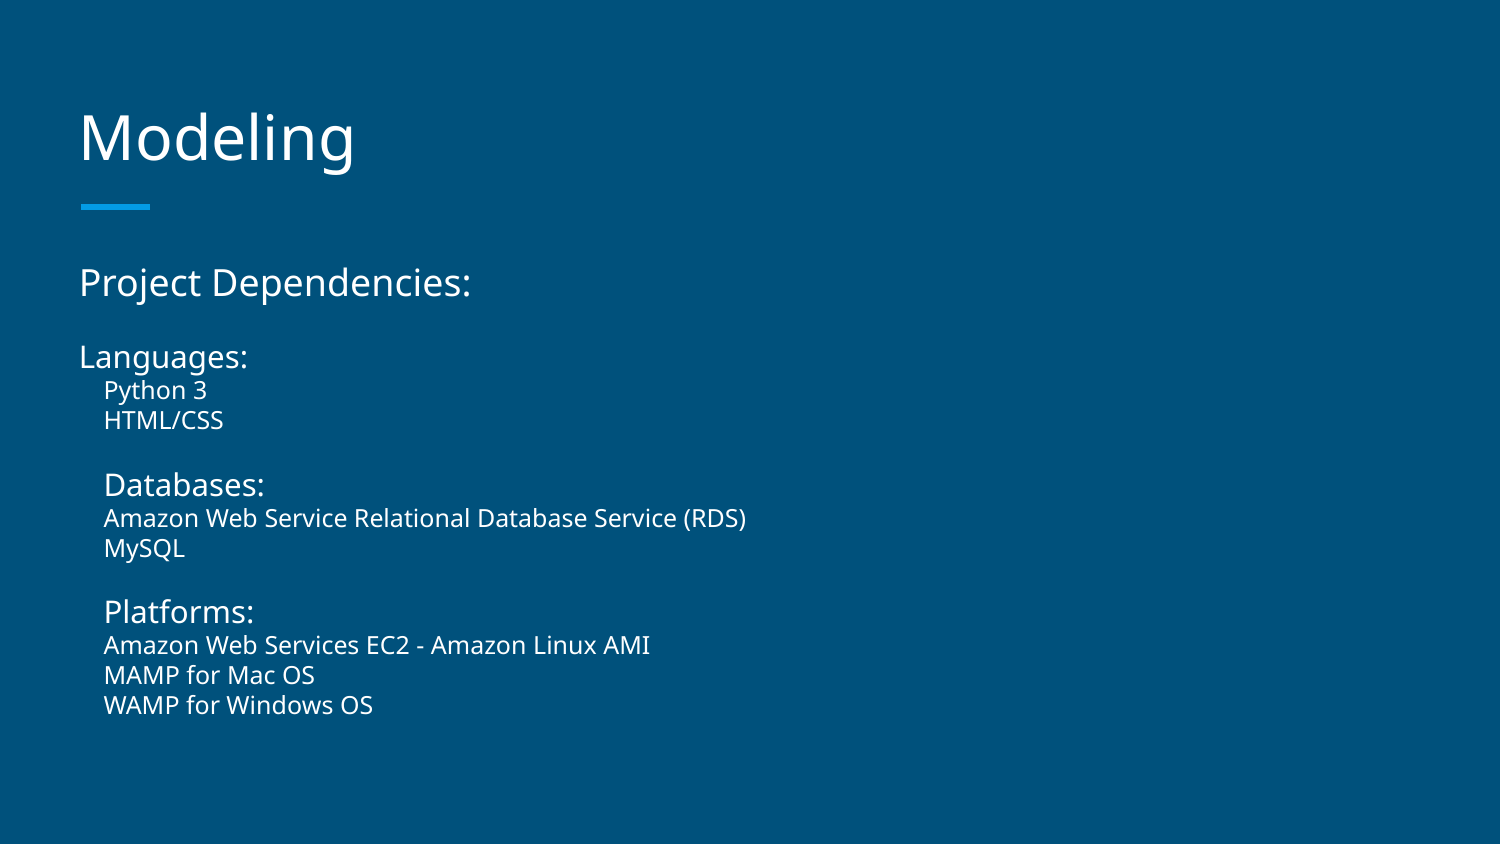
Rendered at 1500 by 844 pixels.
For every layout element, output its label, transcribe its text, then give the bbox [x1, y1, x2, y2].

list Project Dependencies: Languages: Python 3 HTML/CSS Databases: Amazon Web Service Relational Database Service (RDS) MySQL Platforms: Amazon Web Services EC2 - Amazon Linux AMI MAMP for Mac OS WAMP for Windows OS [63, 244, 1437, 750]
title Modeling [63, 75, 1437, 188]
